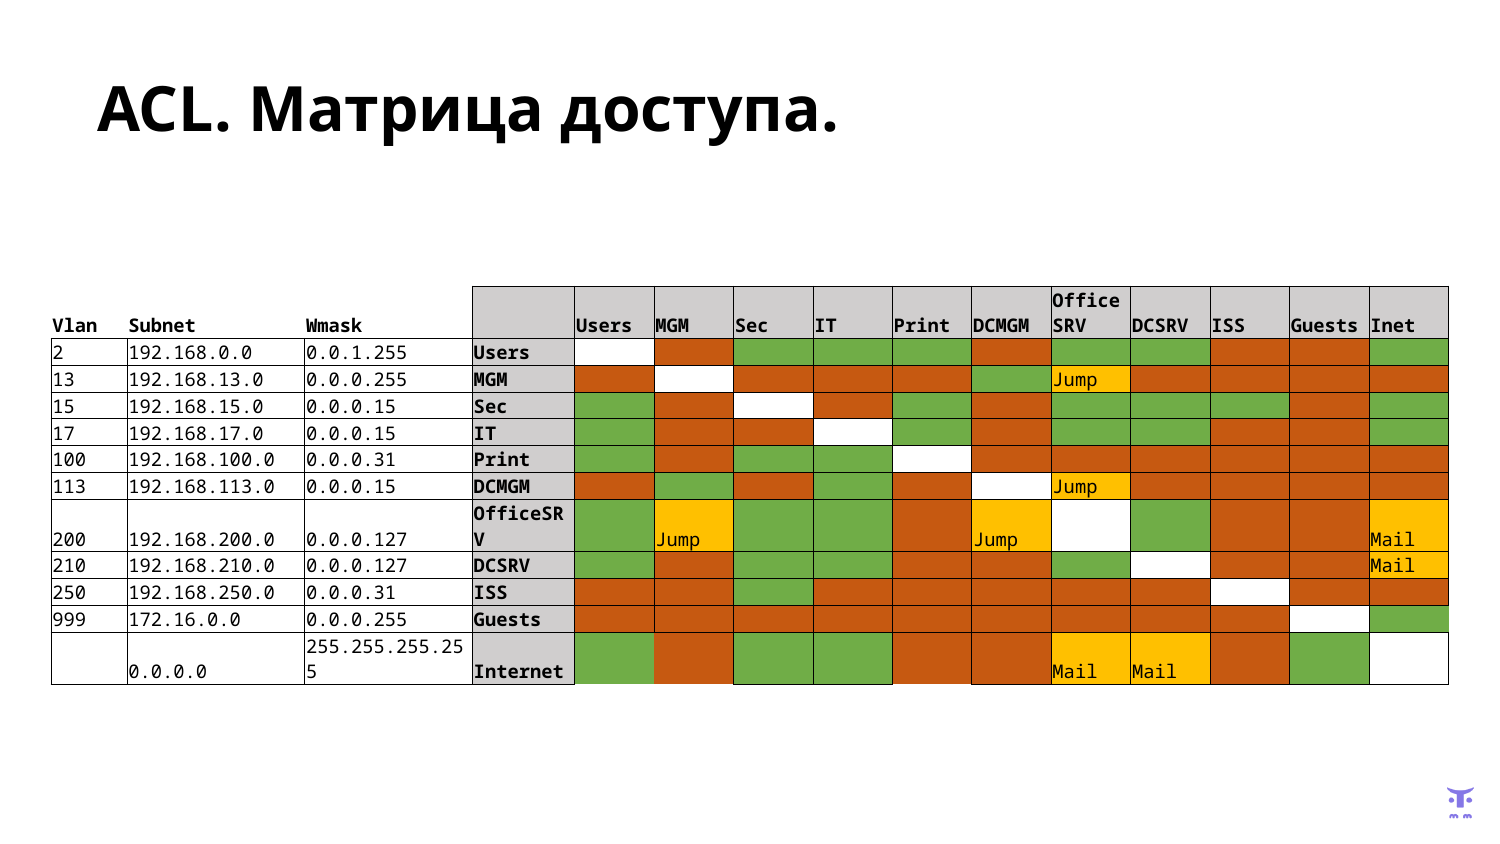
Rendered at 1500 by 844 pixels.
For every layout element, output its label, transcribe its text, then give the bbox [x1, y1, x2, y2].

table_cell [734, 446, 813, 472]
table_cell 0.0.0.15 [305, 393, 472, 418]
table_cell [655, 419, 733, 445]
table_cell 0.0.0.15 [305, 419, 472, 445]
table_header DCMGM [972, 287, 1051, 338]
table_cell [1211, 366, 1289, 392]
table_cell [575, 500, 654, 551]
title ACL. Матрица доступа. [82, 54, 1480, 154]
table_cell [893, 393, 971, 418]
picture [0, 0, 1500, 844]
table_cell [814, 552, 892, 578]
table_cell 192.168.100.0 [128, 446, 304, 472]
table_cell [893, 473, 971, 499]
table_cell [575, 579, 654, 605]
table_cell ISS [473, 579, 574, 605]
table_cell [893, 579, 971, 605]
table_cell [1131, 419, 1210, 445]
table_cell 192.168.0.0 [128, 339, 304, 365]
table_cell 0.0.0.127 [305, 500, 472, 551]
table_cell [1370, 473, 1448, 499]
table_cell [1290, 579, 1369, 605]
table_cell 113 [52, 473, 127, 499]
table_cell [654, 633, 733, 684]
table_cell IT [473, 419, 574, 445]
table_cell [1370, 419, 1448, 445]
table_cell Sec [473, 393, 574, 418]
table_cell [972, 419, 1051, 445]
table_cell [575, 393, 654, 418]
table_cell [1211, 339, 1289, 365]
table_header ISS [1211, 287, 1289, 338]
table_cell [814, 606, 892, 632]
table_cell [1131, 500, 1210, 551]
table_cell [575, 606, 654, 632]
table_cell 255.255.255.255 [305, 633, 472, 684]
table_cell [1370, 579, 1448, 605]
table_cell [1290, 633, 1369, 684]
table_cell [972, 579, 1051, 605]
table_cell [734, 419, 813, 445]
table_cell 192.168.13.0 [128, 366, 304, 392]
table_cell [1052, 393, 1130, 418]
table_cell [1290, 366, 1369, 392]
table_cell Mail [1131, 633, 1210, 684]
table_cell Mail [1052, 633, 1130, 684]
table_cell 15 [52, 393, 127, 418]
table_header Subnet [127, 286, 305, 338]
table_cell [1211, 473, 1289, 499]
table_cell [734, 552, 813, 578]
table_cell [893, 500, 971, 551]
table_cell [972, 473, 1051, 499]
table_cell Guests [473, 606, 574, 632]
table_cell Mail [1370, 552, 1448, 578]
table_cell [1370, 339, 1448, 365]
table_cell [1290, 339, 1369, 365]
table_header Guests [1290, 287, 1369, 338]
table_cell [814, 339, 892, 365]
table_cell [1290, 606, 1369, 632]
table_cell [1290, 393, 1369, 418]
table_cell 0.0.0.15 [305, 473, 472, 499]
table_cell 250 [52, 579, 127, 605]
table_cell 100 [52, 446, 127, 472]
table_cell 999 [52, 606, 127, 632]
table_cell Internet [473, 633, 574, 684]
table_cell [1211, 633, 1289, 684]
table_cell [1052, 500, 1130, 551]
table_cell [1370, 393, 1448, 418]
table_cell 192.168.200.0 [128, 500, 304, 551]
table_cell [972, 552, 1051, 578]
table_cell [1290, 473, 1369, 499]
table_header Print [893, 287, 971, 338]
table_cell [1131, 606, 1210, 632]
table_cell [1131, 579, 1210, 605]
table_cell Users [473, 339, 574, 365]
table_cell 17 [52, 419, 127, 445]
table_cell DCMGM [473, 473, 574, 499]
table_cell 192.168.250.0 [128, 579, 304, 605]
table_cell DCSRV [473, 552, 574, 578]
table_cell [1052, 339, 1130, 365]
table_cell [575, 339, 654, 365]
table_cell Jump [1052, 366, 1130, 392]
table_cell [1290, 500, 1369, 551]
table_cell [814, 633, 892, 684]
table_cell [1131, 446, 1210, 472]
table_cell [734, 633, 813, 684]
table_cell [1370, 606, 1449, 632]
table_cell [655, 366, 733, 392]
table_cell [575, 633, 654, 684]
table_cell [814, 500, 892, 551]
table_cell 192.168.17.0 [128, 419, 304, 445]
table_cell [655, 606, 733, 632]
table_cell Jump [655, 500, 733, 551]
table_cell [1052, 552, 1130, 578]
table_cell [1211, 500, 1289, 551]
table_cell Jump [1052, 473, 1130, 499]
table_cell [814, 419, 892, 445]
table_cell [893, 633, 971, 684]
table_cell [1370, 366, 1448, 392]
table_cell [1290, 552, 1369, 578]
table_cell [575, 446, 654, 472]
table_cell Jump [972, 500, 1051, 551]
table_cell [1211, 552, 1289, 578]
table_cell OfficeSRV [473, 500, 574, 551]
table_cell [814, 473, 892, 499]
table_header Sec [734, 287, 813, 338]
table_cell [655, 339, 733, 365]
table_cell [575, 473, 654, 499]
table_cell [814, 393, 892, 418]
table_cell 192.168.210.0 [128, 552, 304, 578]
table_cell [1052, 606, 1130, 632]
table_cell [575, 366, 654, 392]
table_cell [893, 446, 971, 472]
table_cell 0.0.0.31 [305, 446, 472, 472]
table_cell 210 [52, 552, 127, 578]
table_cell [1131, 339, 1210, 365]
table_cell [972, 446, 1051, 472]
table_cell 13 [52, 366, 127, 392]
table_cell [1211, 606, 1289, 632]
table_cell [814, 579, 892, 605]
table_cell [1052, 579, 1130, 605]
table_cell [655, 393, 733, 418]
table_cell [1131, 393, 1210, 418]
table_cell [814, 446, 892, 472]
table_header Vlan [51, 286, 127, 338]
table_cell [1290, 419, 1369, 445]
table_cell [1131, 366, 1210, 392]
table_header Users [575, 287, 654, 338]
table_header MGM [655, 287, 733, 338]
table_cell [814, 366, 892, 392]
table_cell [52, 633, 127, 684]
table_cell [575, 419, 654, 445]
table_cell [893, 419, 971, 445]
table_cell [1211, 579, 1289, 605]
table_cell [734, 606, 813, 632]
table_cell [575, 552, 654, 578]
table_cell [1370, 633, 1448, 684]
table_cell [972, 606, 1051, 632]
table_cell MGM [473, 366, 574, 392]
table_cell [734, 339, 813, 365]
table_cell [655, 473, 733, 499]
table_cell [1211, 446, 1289, 472]
table_cell 200 [52, 500, 127, 551]
table_cell [655, 446, 733, 472]
table_cell Print [473, 446, 574, 472]
table_cell 192.168.113.0 [128, 473, 304, 499]
table_cell 172.16.0.0 [128, 606, 304, 632]
table_cell [1131, 473, 1210, 499]
table_header IT [814, 287, 892, 338]
table_cell [972, 366, 1051, 392]
table_cell [1052, 419, 1130, 445]
table_cell 0.0.0.31 [305, 579, 472, 605]
table_cell [1211, 419, 1289, 445]
table_cell 0.0.0.0 [128, 633, 304, 684]
table_cell [893, 339, 971, 365]
table_cell Mail [1370, 500, 1448, 551]
table_cell [972, 393, 1051, 418]
table_cell [734, 473, 813, 499]
table_cell 0.0.1.255 [305, 339, 472, 365]
table_cell [1131, 552, 1210, 578]
table_header OfficeSRV [1052, 287, 1130, 338]
table_cell [893, 606, 971, 632]
table_header Wmask [305, 286, 472, 338]
table_cell 2 [52, 339, 127, 365]
table_cell 0.0.0.127 [305, 552, 472, 578]
table_cell [1211, 393, 1289, 418]
table_cell 0.0.0.255 [305, 606, 472, 632]
table_header [473, 287, 574, 338]
table_header DCSRV [1131, 287, 1210, 338]
table_cell [655, 552, 733, 578]
table_cell [972, 633, 1051, 684]
table_cell [893, 552, 971, 578]
table_cell [1052, 446, 1130, 472]
table_cell 0.0.0.255 [305, 366, 472, 392]
table_cell [1370, 446, 1448, 472]
table_header Inet [1370, 287, 1448, 338]
table_cell [734, 579, 813, 605]
table_cell [655, 579, 733, 605]
table_cell [734, 366, 813, 392]
table_cell [893, 366, 971, 392]
table_cell [972, 339, 1051, 365]
table_cell [734, 500, 813, 551]
table_cell 192.168.15.0 [128, 393, 304, 418]
table_cell [734, 393, 813, 418]
table_cell [1290, 446, 1369, 472]
